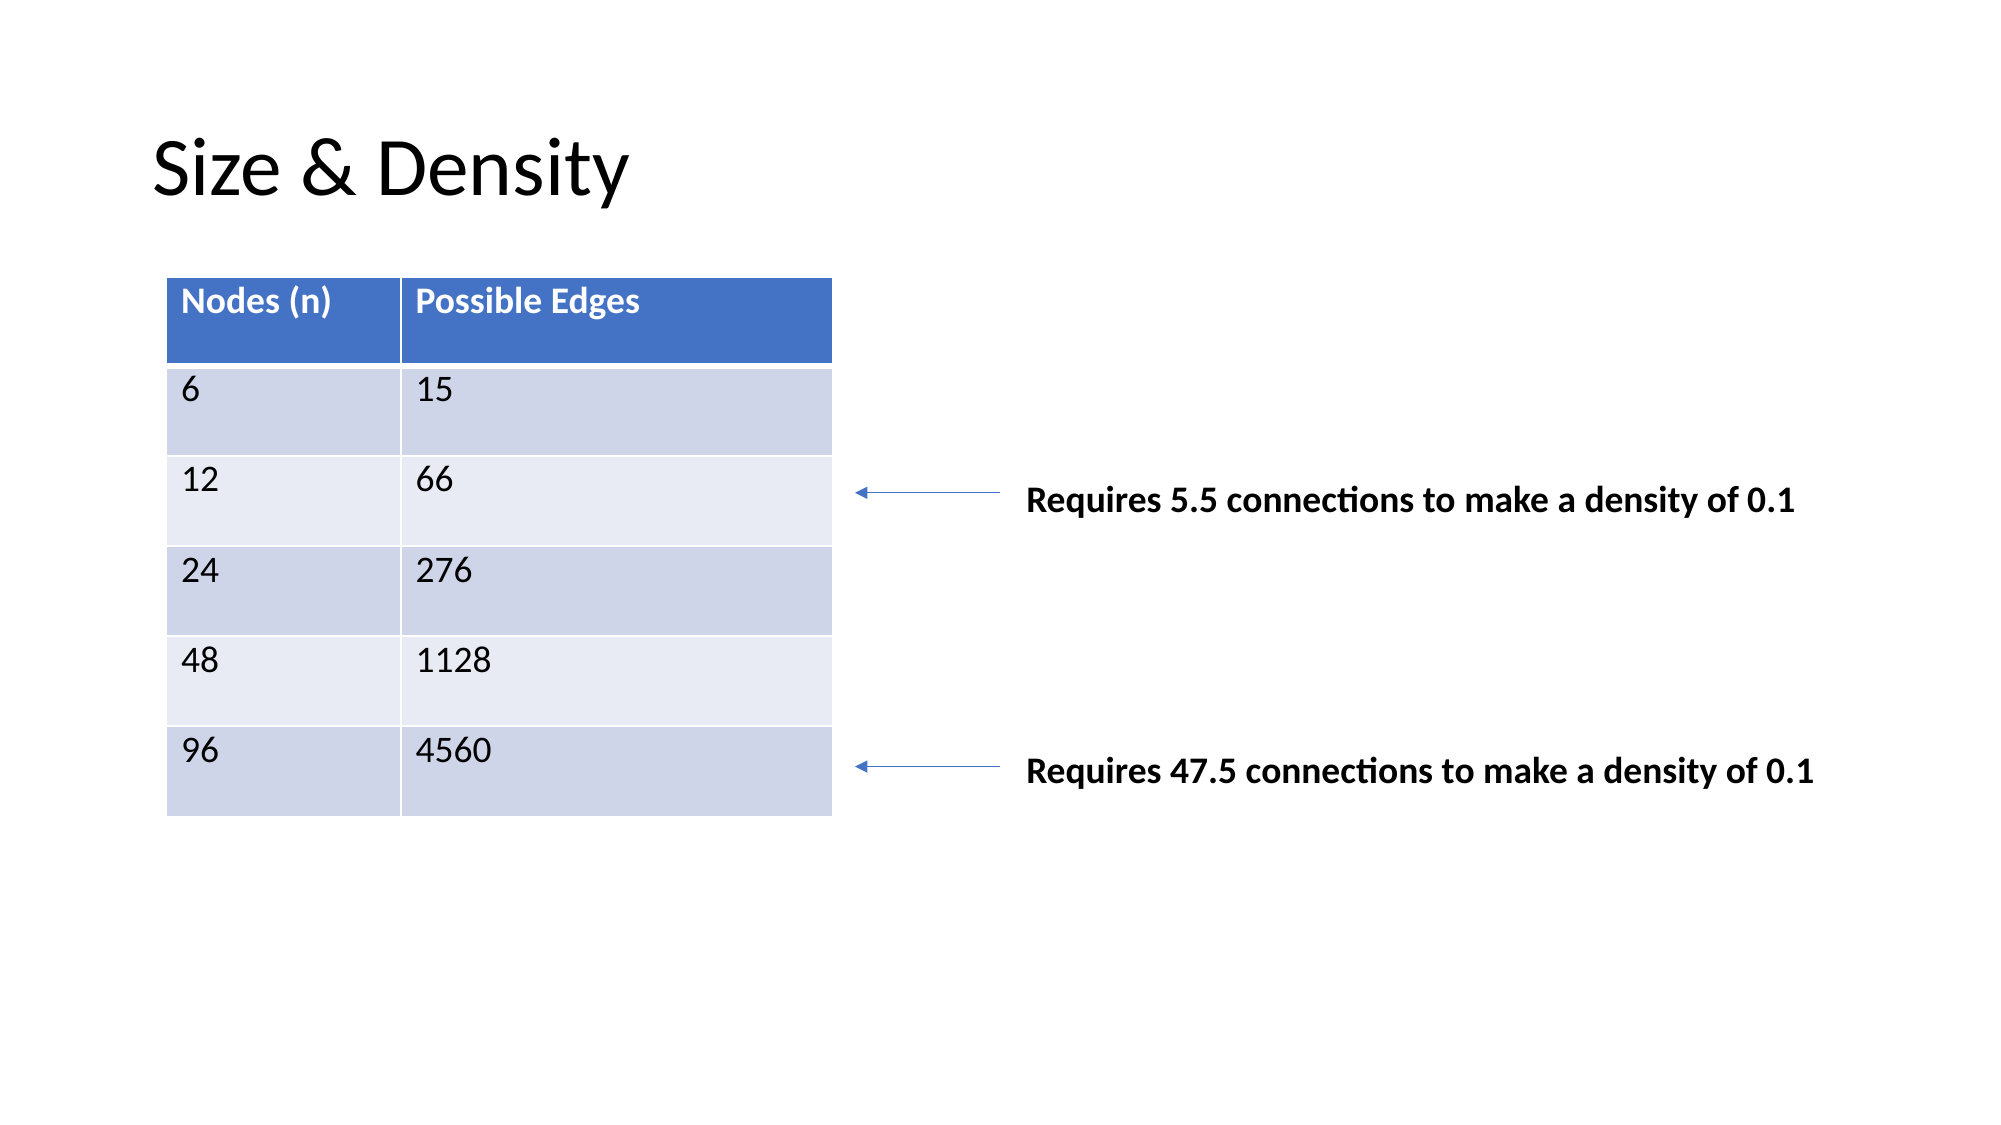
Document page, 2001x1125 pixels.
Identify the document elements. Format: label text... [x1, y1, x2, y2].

table_cell 96 [167, 727, 400, 816]
text_box Requires 5.5 connections to make a density of 0.1 [1011, 467, 1812, 528]
table_cell 48 [167, 637, 400, 725]
table_cell 276 [402, 547, 832, 635]
table_cell 4560 [402, 727, 832, 816]
table_cell 66 [402, 457, 832, 545]
table_cell 6 [167, 369, 400, 455]
text_box Requires 47.5 connections to make a density of 0.1 [1011, 738, 1831, 799]
table_cell 1128 [402, 637, 832, 725]
table_cell 15 [402, 369, 832, 455]
title Size & Density [137, 59, 1863, 278]
table_header Possible Edges [402, 278, 832, 363]
table_cell 12 [167, 457, 400, 545]
table_cell 24 [167, 547, 400, 635]
table_header Nodes (n) [167, 278, 400, 363]
